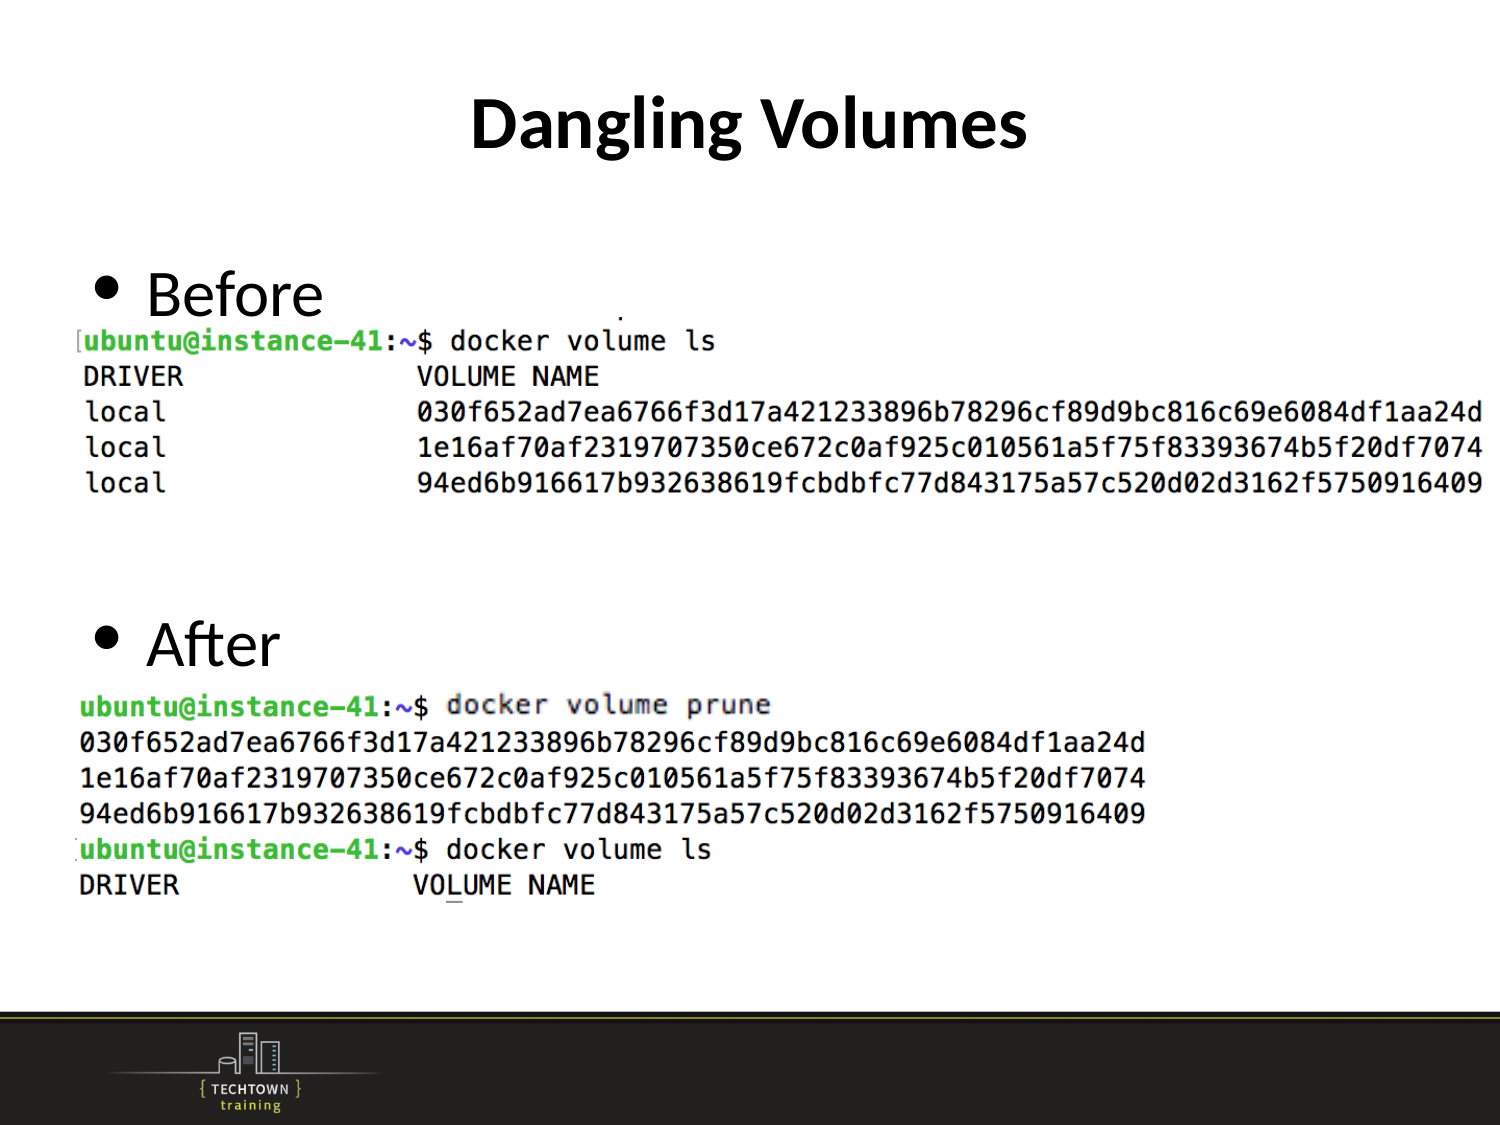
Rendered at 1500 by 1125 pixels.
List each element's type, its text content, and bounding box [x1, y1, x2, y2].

text_box After [74, 592, 1425, 686]
list Before [75, 242, 1425, 315]
title Dangling Volumes [75, 24, 1425, 213]
picture [0, 0, 1500, 1125]
